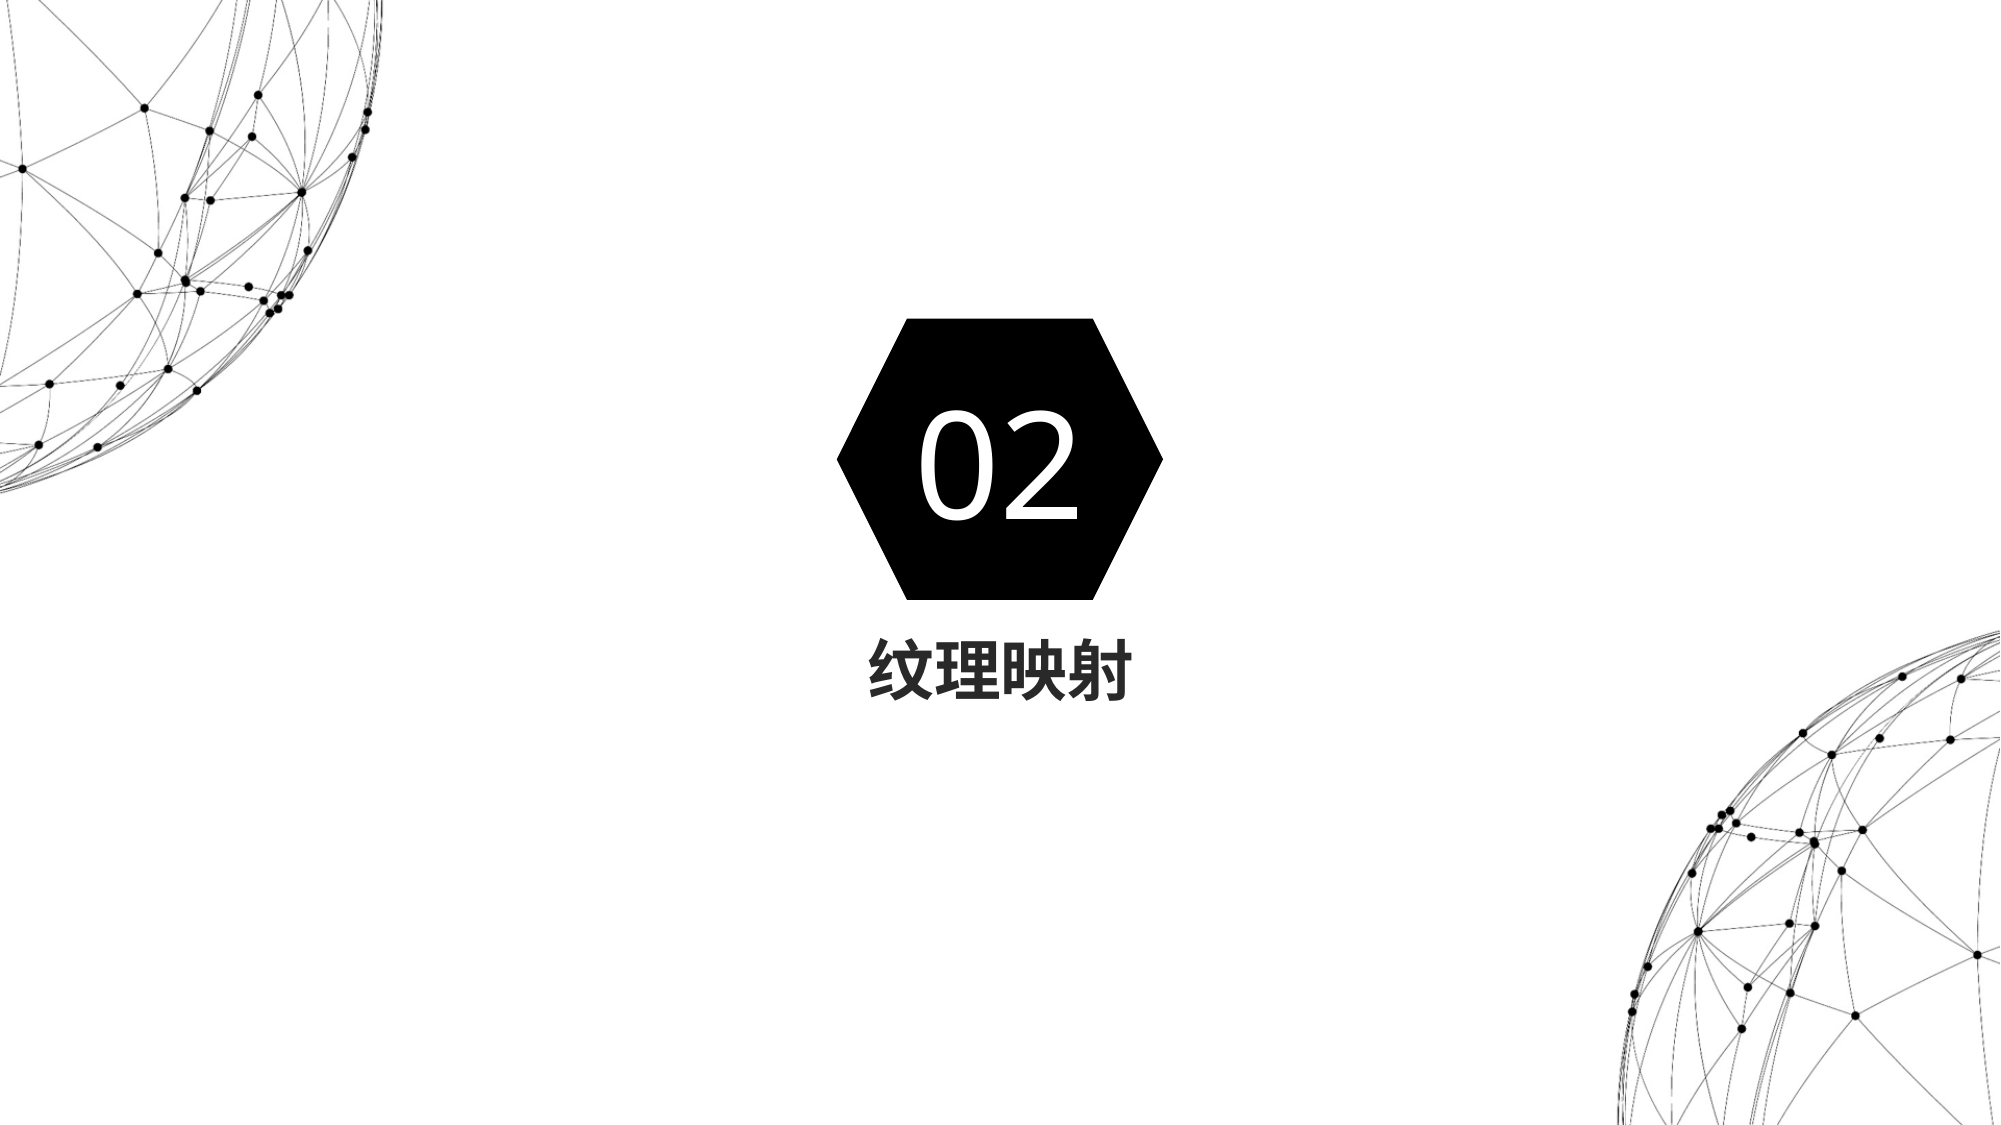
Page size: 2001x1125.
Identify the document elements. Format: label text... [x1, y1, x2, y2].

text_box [836, 318, 1164, 601]
text_box 纹理映射 [859, 621, 1143, 717]
picture [0, 0, 2000, 1125]
